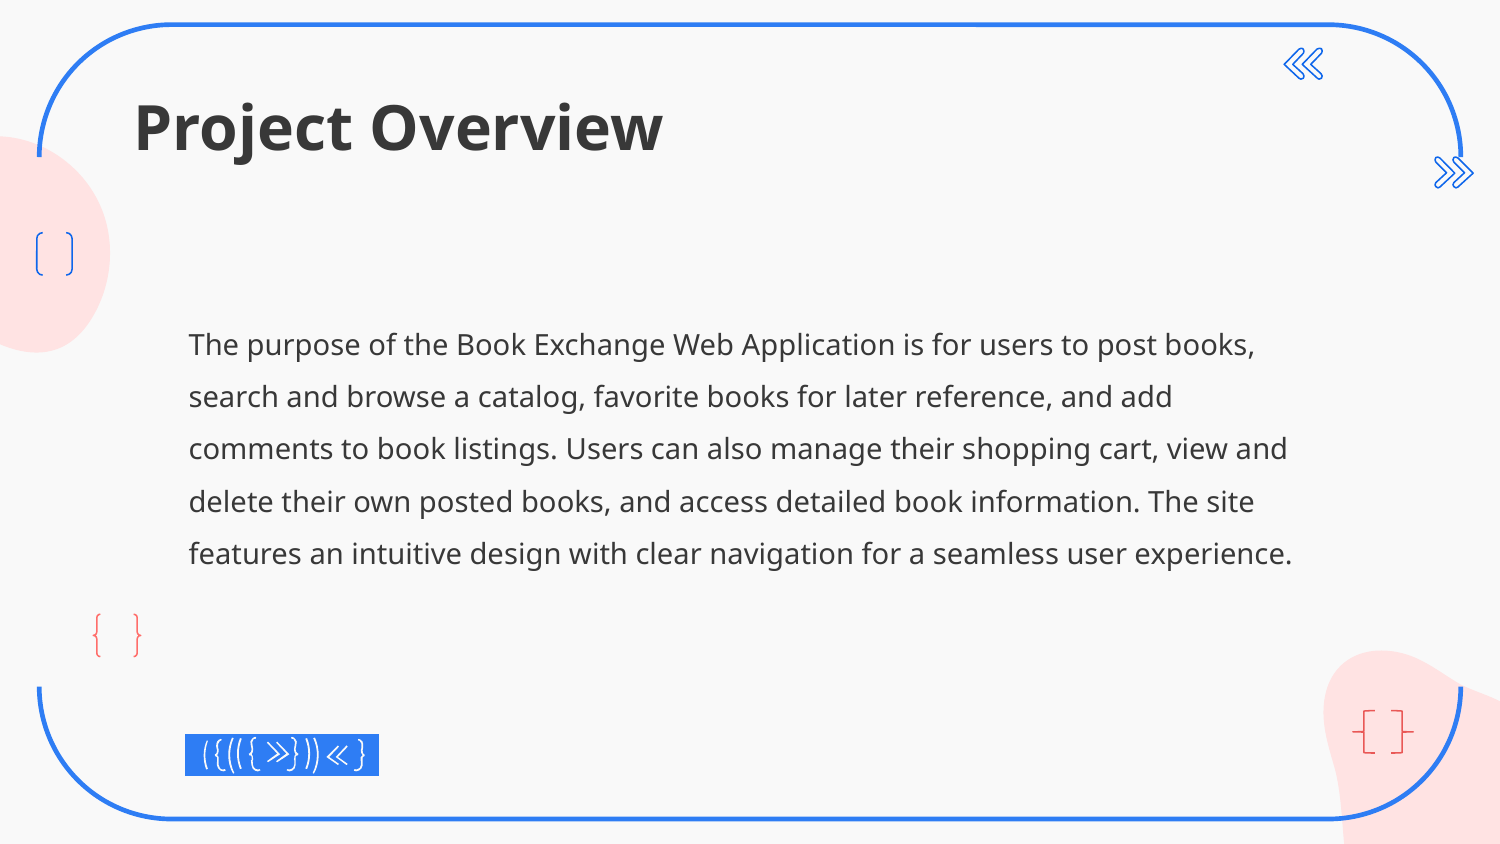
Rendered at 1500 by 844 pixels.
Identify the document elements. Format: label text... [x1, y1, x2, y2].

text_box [184, 733, 380, 777]
text_box [93, 614, 141, 657]
title Project Overview [118, 72, 1382, 167]
subtitle The purpose of the Book Exchange Web Application is for users to post books, search and browse a catalog, favorite books for later reference, and add comments to book listings. Users can also manage their shopping cart, view and delete their own posted books, and access detailed book information. The site features an intuitive design with clear navigation for a seamless user experience. [173, 293, 1332, 615]
